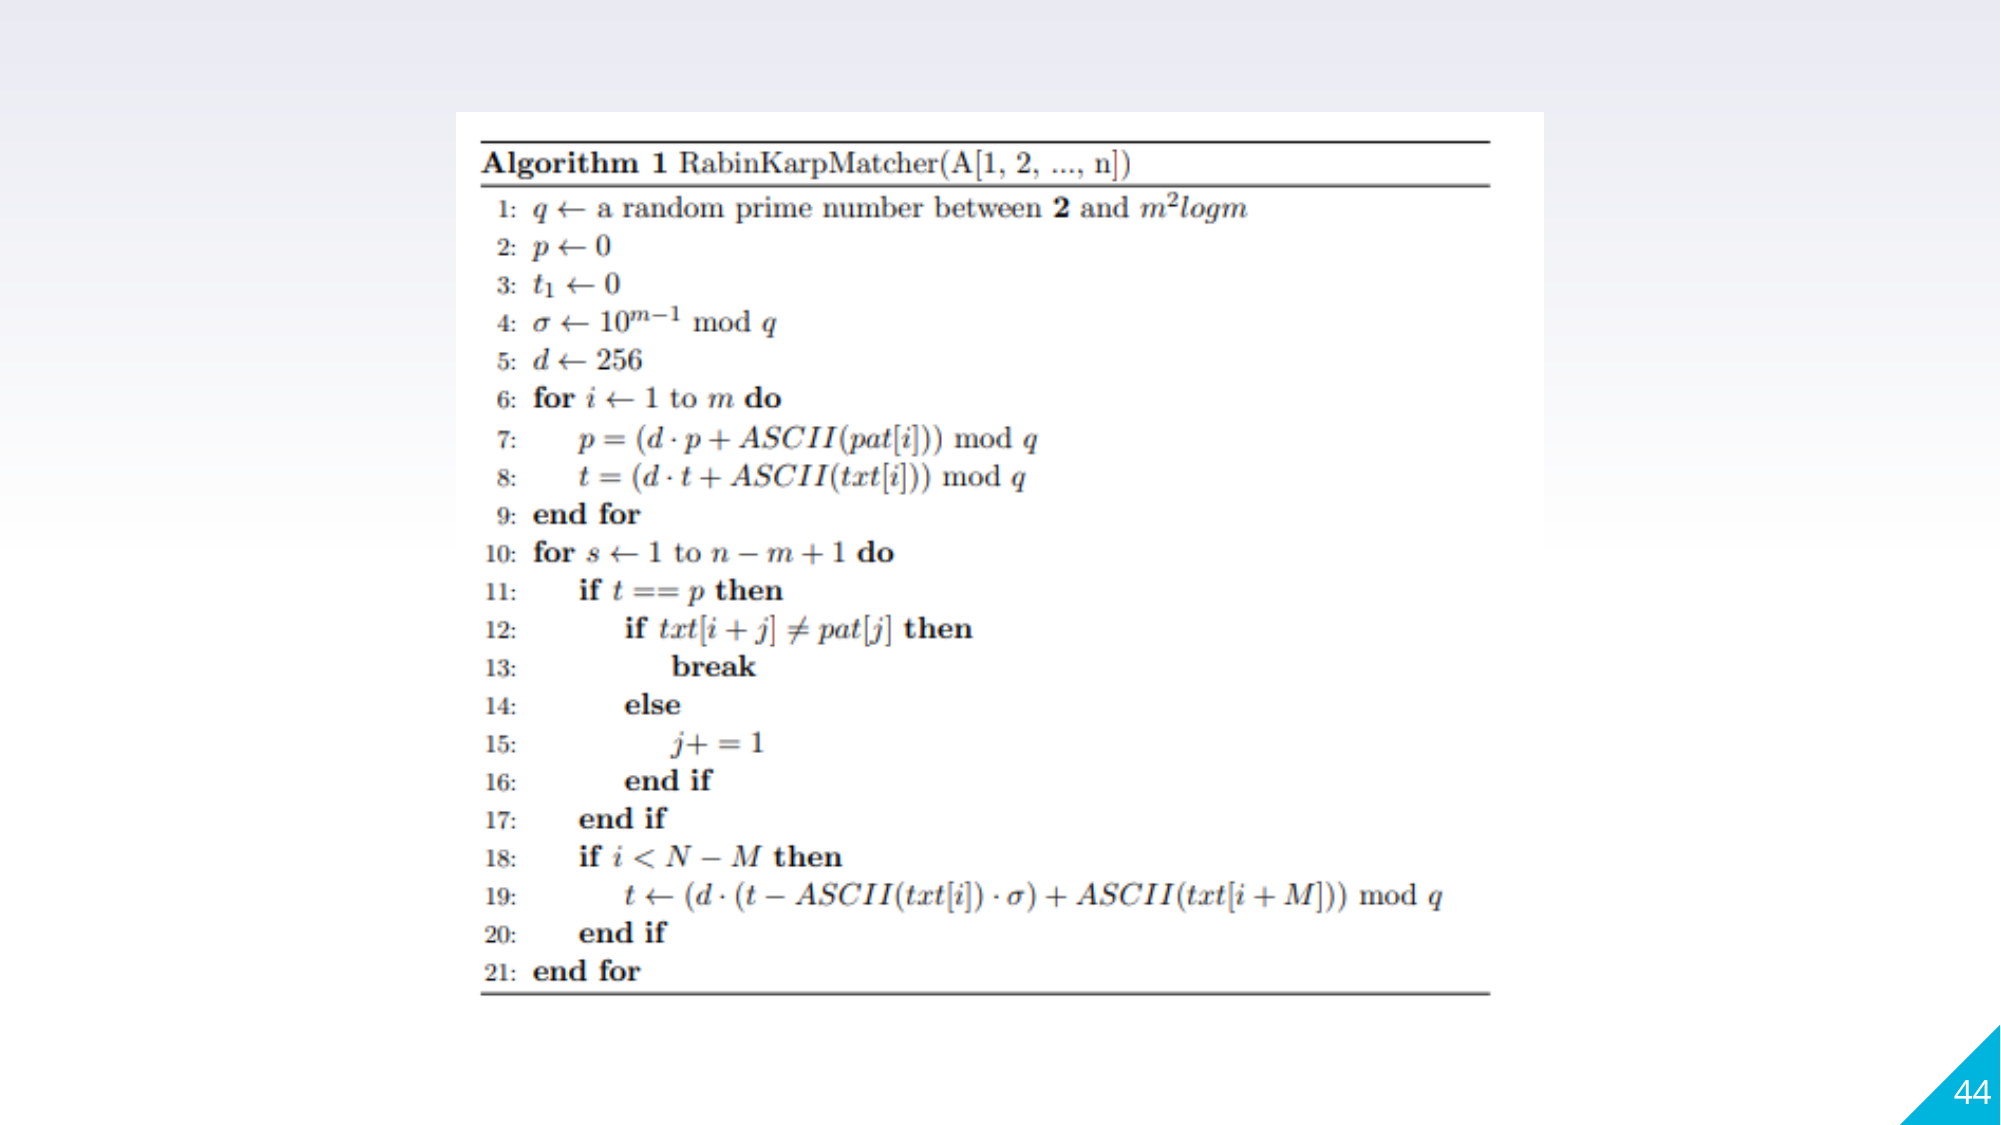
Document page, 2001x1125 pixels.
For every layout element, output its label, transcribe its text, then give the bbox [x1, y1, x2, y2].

slide_number 44 [1891, 1014, 1992, 1117]
picture [455, 112, 1544, 1013]
